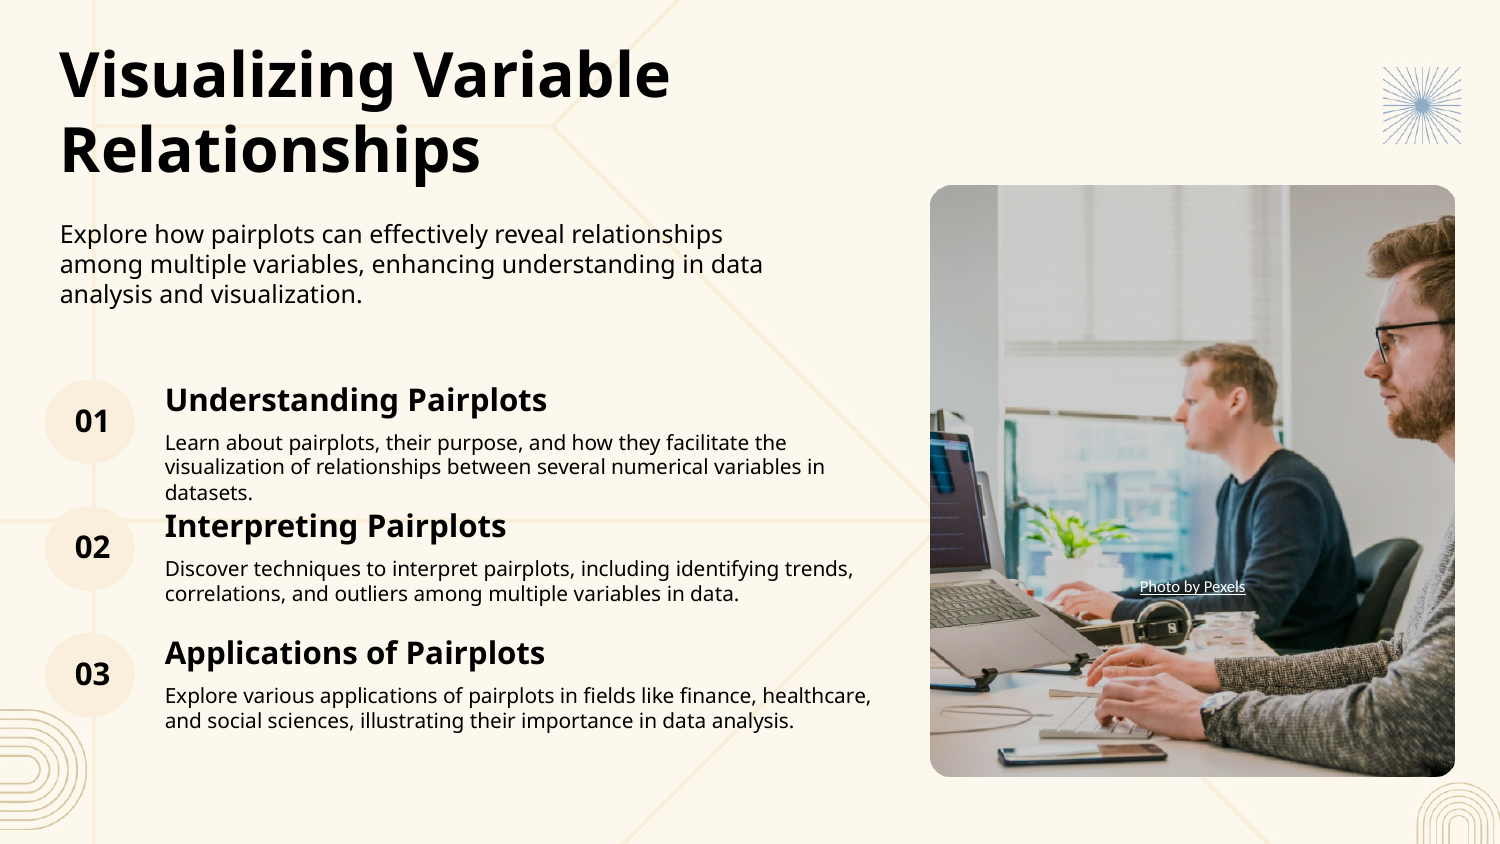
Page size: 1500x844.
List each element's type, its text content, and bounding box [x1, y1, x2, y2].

picture [0, 0, 1500, 844]
text_box Discover techniques to interpret pairplots, including identifying trends, correlations, and outliers among multiple variables in data. [149, 548, 900, 624]
text_box 03 [59, 653, 135, 692]
text_box [44, 379, 131, 465]
text_box Explore how pairplots can effectively reveal relationships among multiple variables, enhancing understanding in data analysis and visualization. [44, 210, 795, 361]
text_box 01 [59, 400, 135, 439]
text_box Applications of Pairplots [149, 632, 900, 671]
text_box Interpreting Pairplots [149, 506, 900, 544]
text_box 02 [59, 527, 135, 565]
text_box Explore various applications of pairplots in fields like finance, healthcare, and social sciences, illustrating their importance in data analysis. [149, 674, 900, 750]
text_box Learn about pairplots, their purpose, and how they facilitate the visualization of relationships between several numerical variables in datasets. [149, 421, 900, 497]
text_box [44, 632, 132, 718]
text_box Visualizing Variable Relationships [44, 42, 945, 193]
text_box [44, 506, 132, 591]
text_box Understanding Pairplots [149, 379, 900, 418]
